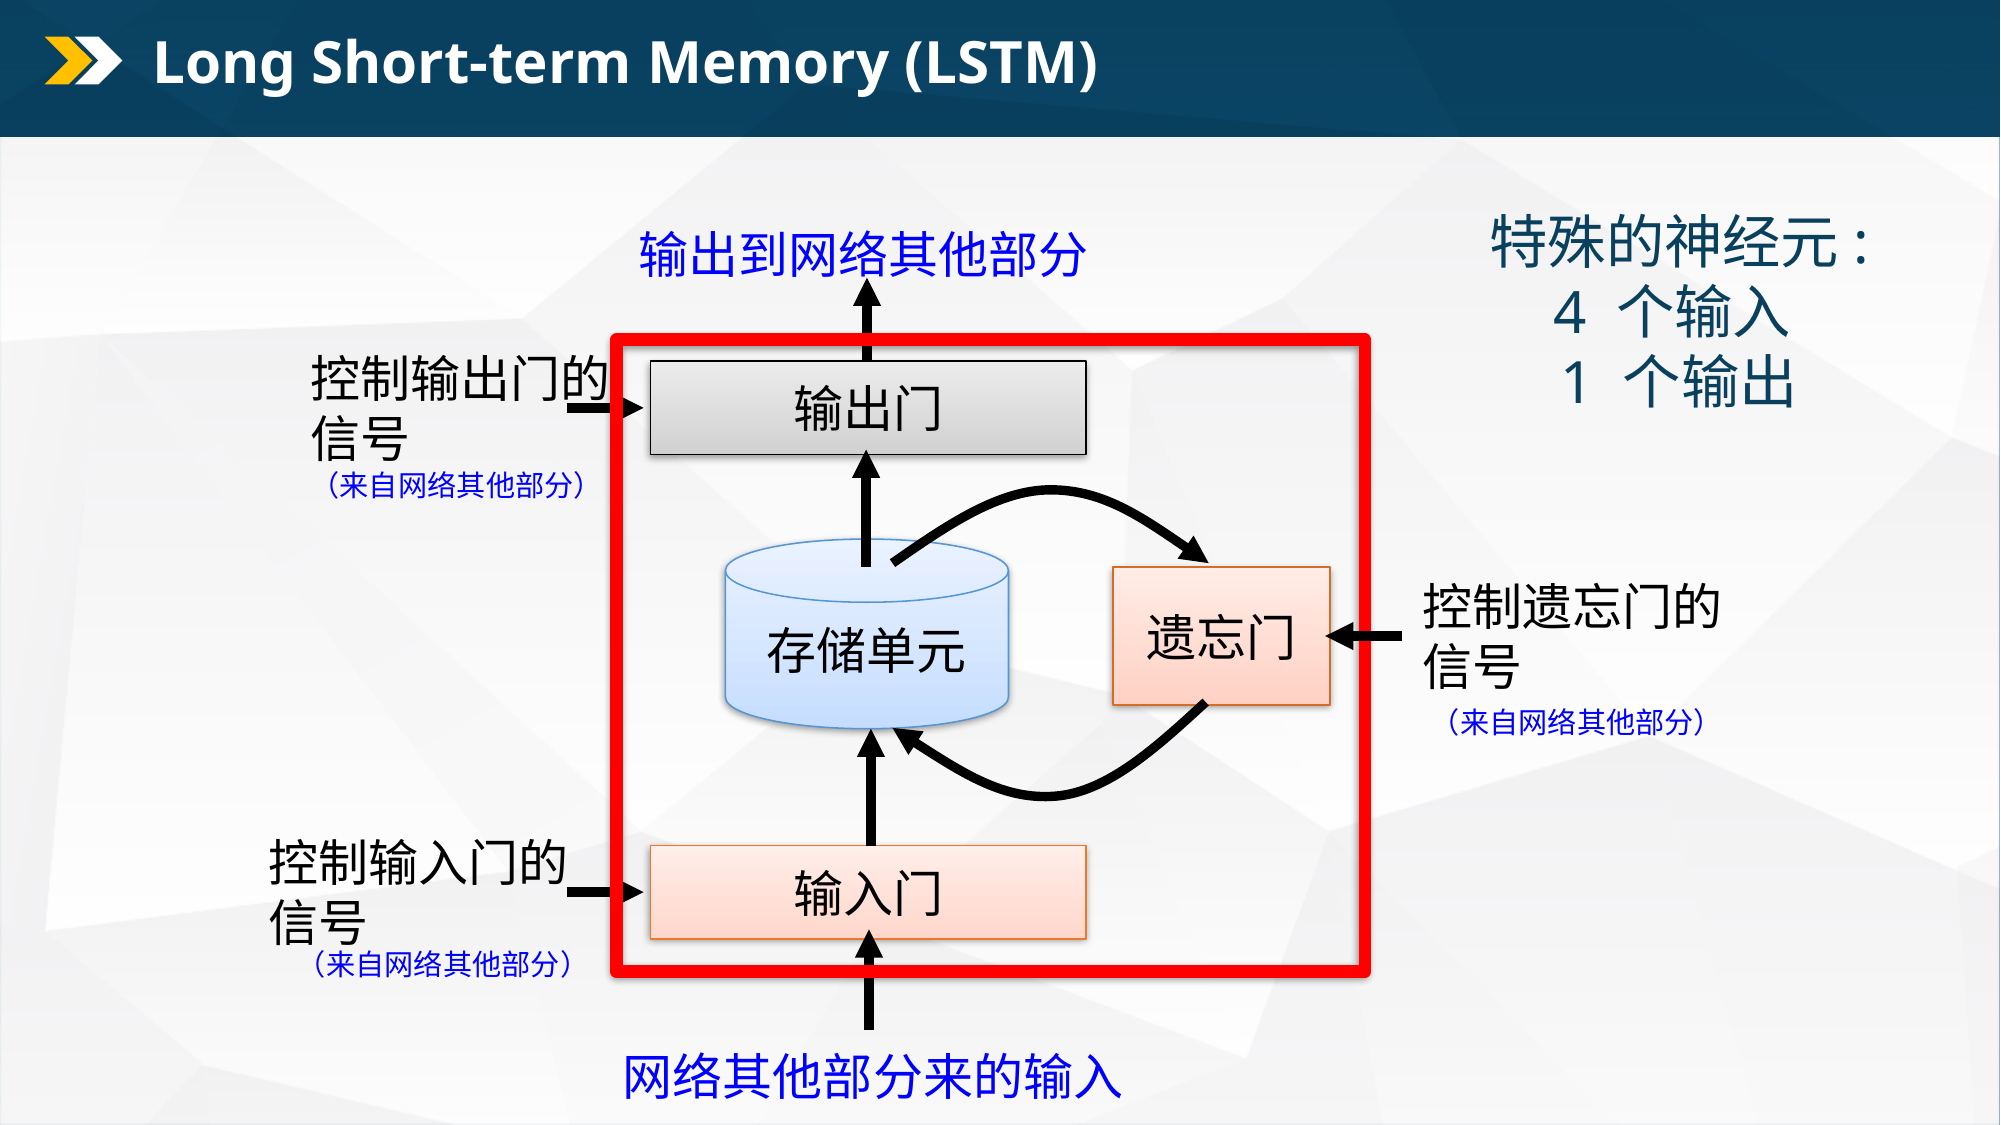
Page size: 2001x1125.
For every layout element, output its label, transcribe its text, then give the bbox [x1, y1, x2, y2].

title Long Short-term Memory (LSTM) [122, 25, 1723, 137]
text_box 控制输入门的信号 [253, 823, 605, 939]
text_box 控制输出门的信号 （来自网络其他部分） [295, 339, 614, 510]
text_box [616, 339, 1366, 972]
text_box 控制遗忘门的信号 [1407, 567, 1750, 696]
text_box 输出到网络其他部分 [566, 216, 1161, 291]
text_box 网络其他部分来的输入 [575, 1037, 1170, 1113]
text_box 特殊的神经元: 4 个输入 1 个输出 [1474, 197, 1884, 493]
picture [0, 0, 2000, 1125]
text_box （来自网络其他部分） [1399, 696, 1755, 747]
text_box （来自网络其他部分） [253, 939, 633, 989]
